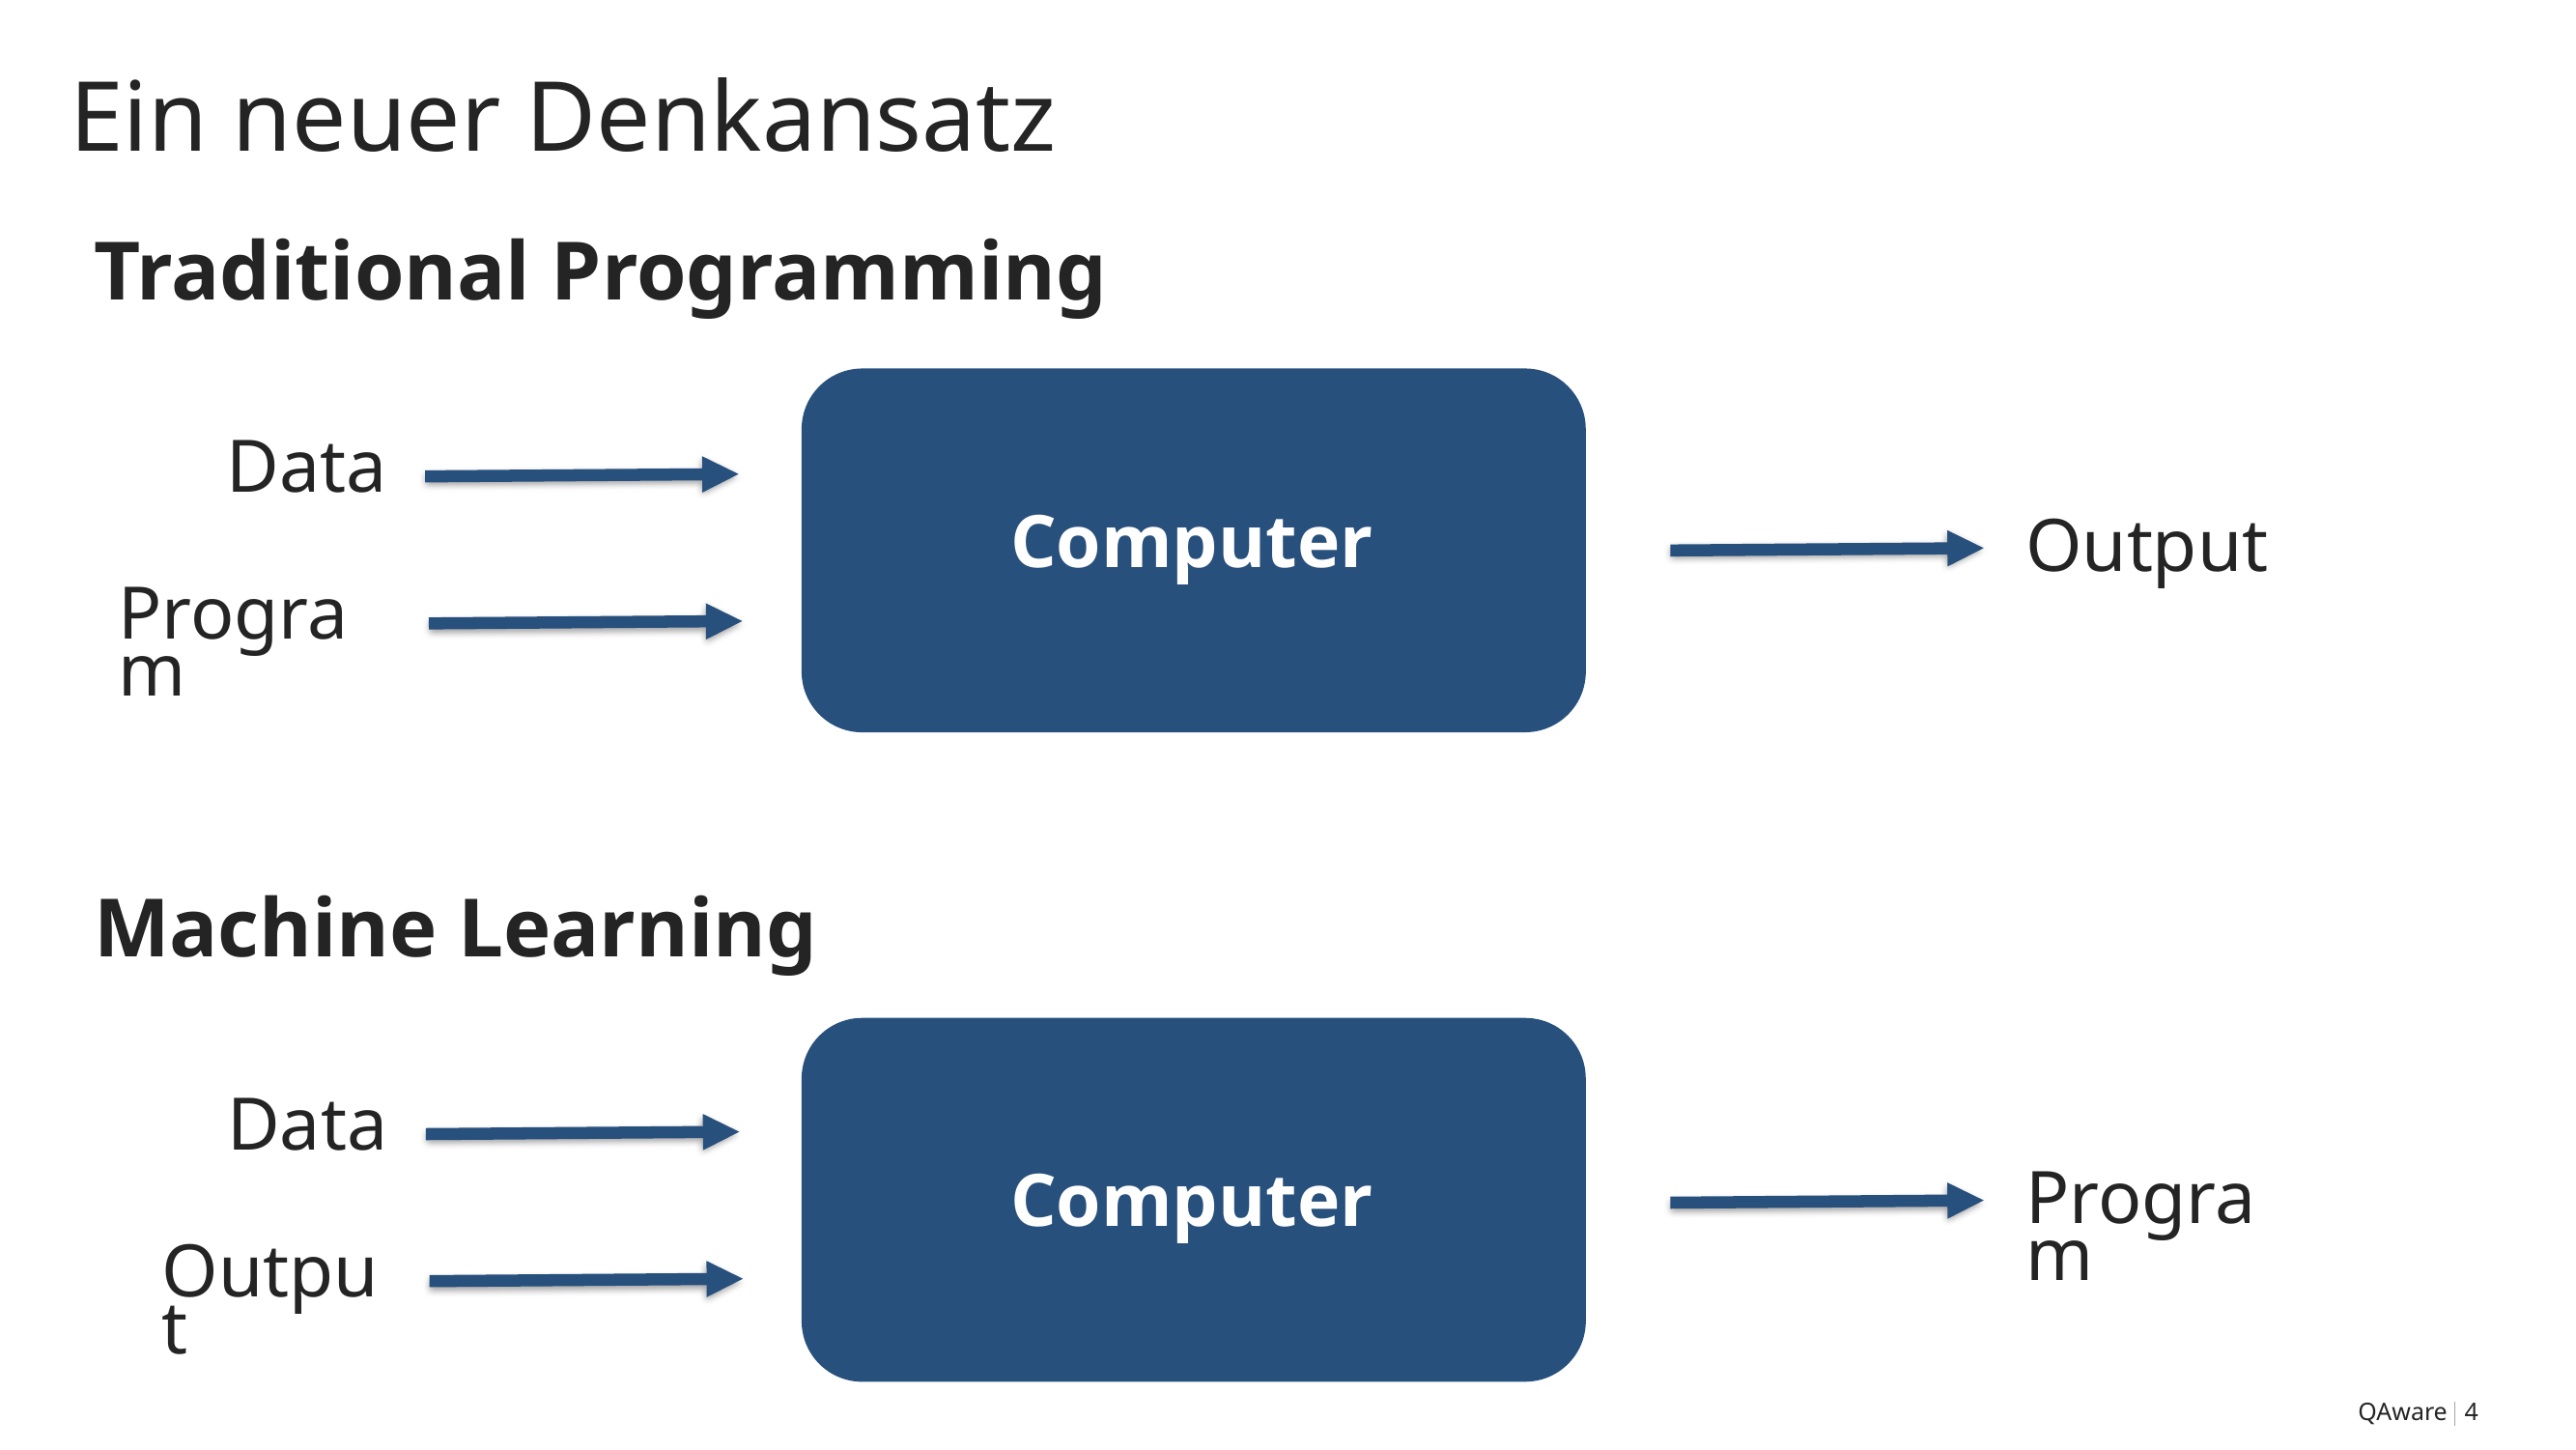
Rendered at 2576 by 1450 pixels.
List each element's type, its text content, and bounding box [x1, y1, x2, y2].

footer QAware [1524, 1399, 2448, 1428]
text_box Program [2025, 1181, 2305, 1261]
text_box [1670, 548, 1984, 552]
text_box Traditional Programming [94, 260, 1127, 330]
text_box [429, 1278, 744, 1282]
text_box Machine Learning [94, 916, 1127, 986]
text_box [799, 366, 1588, 735]
text_box Data [227, 1108, 401, 1177]
text_box Output [161, 1255, 405, 1314]
text_box Computer [1009, 1184, 1377, 1264]
text_box Program [118, 597, 404, 656]
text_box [425, 1131, 740, 1135]
text_box Output [2025, 529, 2287, 609]
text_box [428, 620, 743, 624]
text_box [424, 473, 739, 477]
title Ein neuer Denkansatz [69, 73, 2497, 160]
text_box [1670, 1200, 1984, 1204]
text_box Computer [1009, 526, 1377, 605]
slide_number 4 [2454, 1399, 2512, 1428]
text_box [799, 1015, 1588, 1384]
text_box Data [226, 450, 401, 519]
